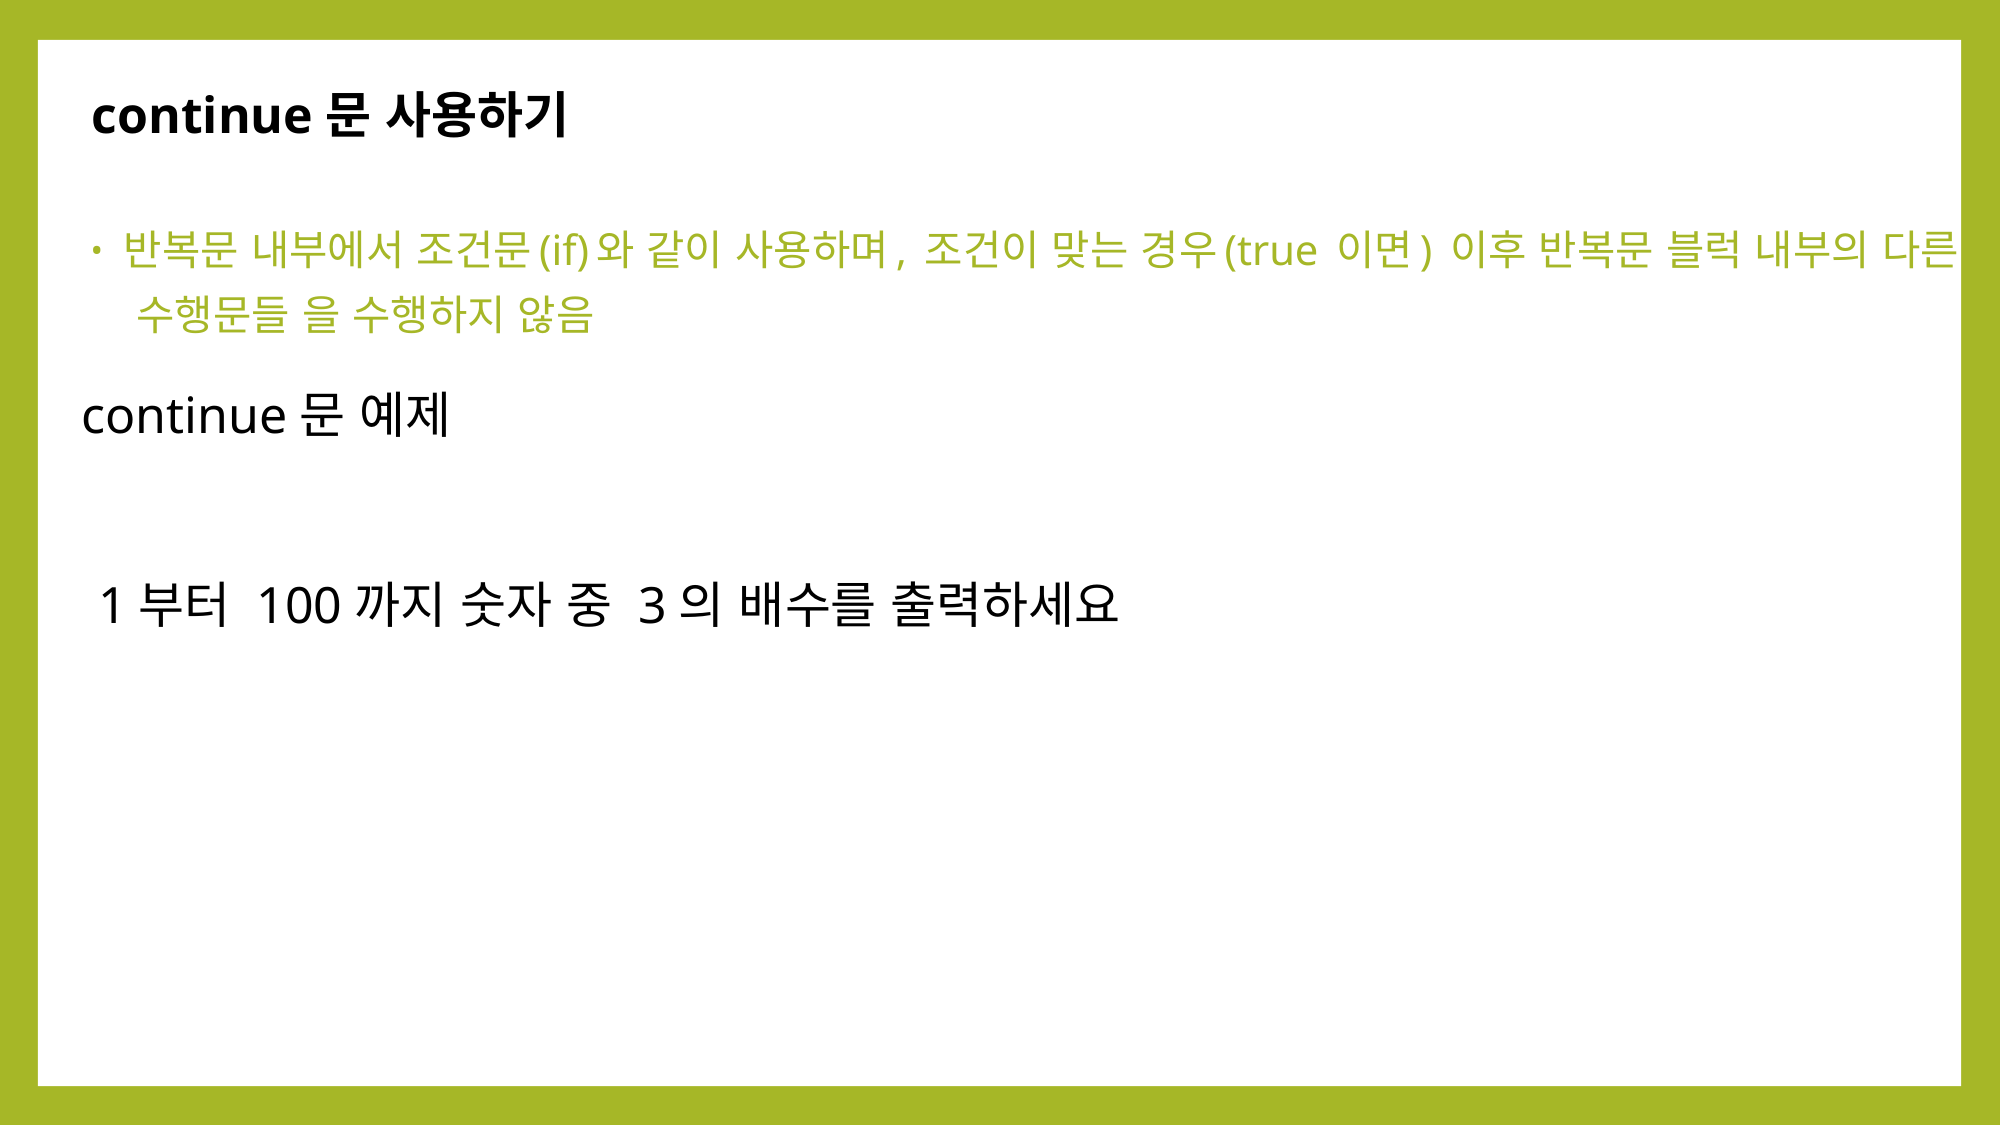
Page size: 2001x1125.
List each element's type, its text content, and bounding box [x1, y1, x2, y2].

text_box continue문 예제 [66, 375, 467, 451]
text_box continue문 사용하기 [76, 75, 585, 151]
text_box 1부터 100까지 숫자 중 3의 배수를 출력하세요 [83, 566, 1136, 642]
list 반복문 내부에서 조건문(if)와 같이 사용하며, 조건이 맞는 경우(true 이면) 이후 반복문 블럭 내부의 다른 수행문들 을 수행하지 않음 [67, 160, 1981, 352]
